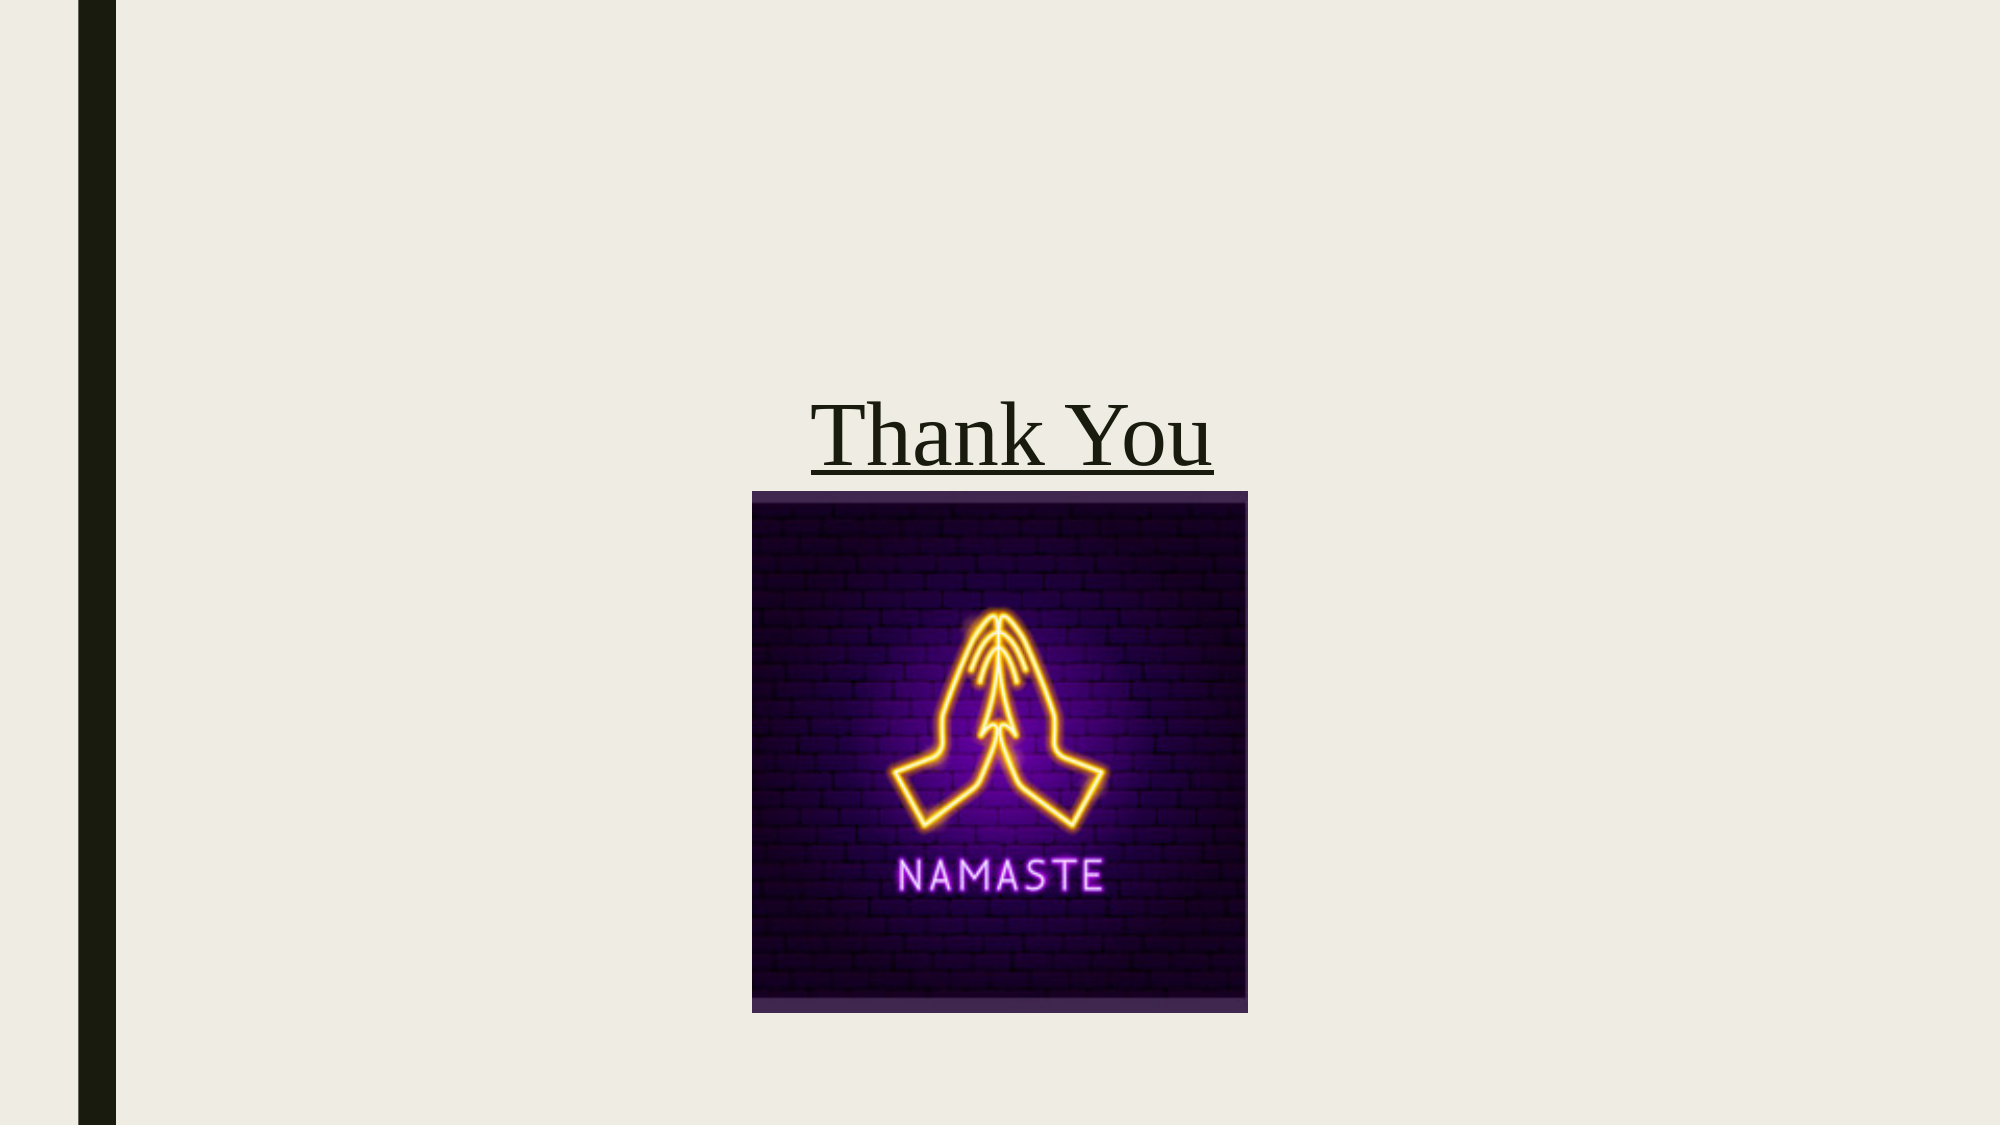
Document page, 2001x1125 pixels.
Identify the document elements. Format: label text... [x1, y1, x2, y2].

list Thank You [225, 375, 1800, 963]
picture [751, 491, 1248, 1013]
